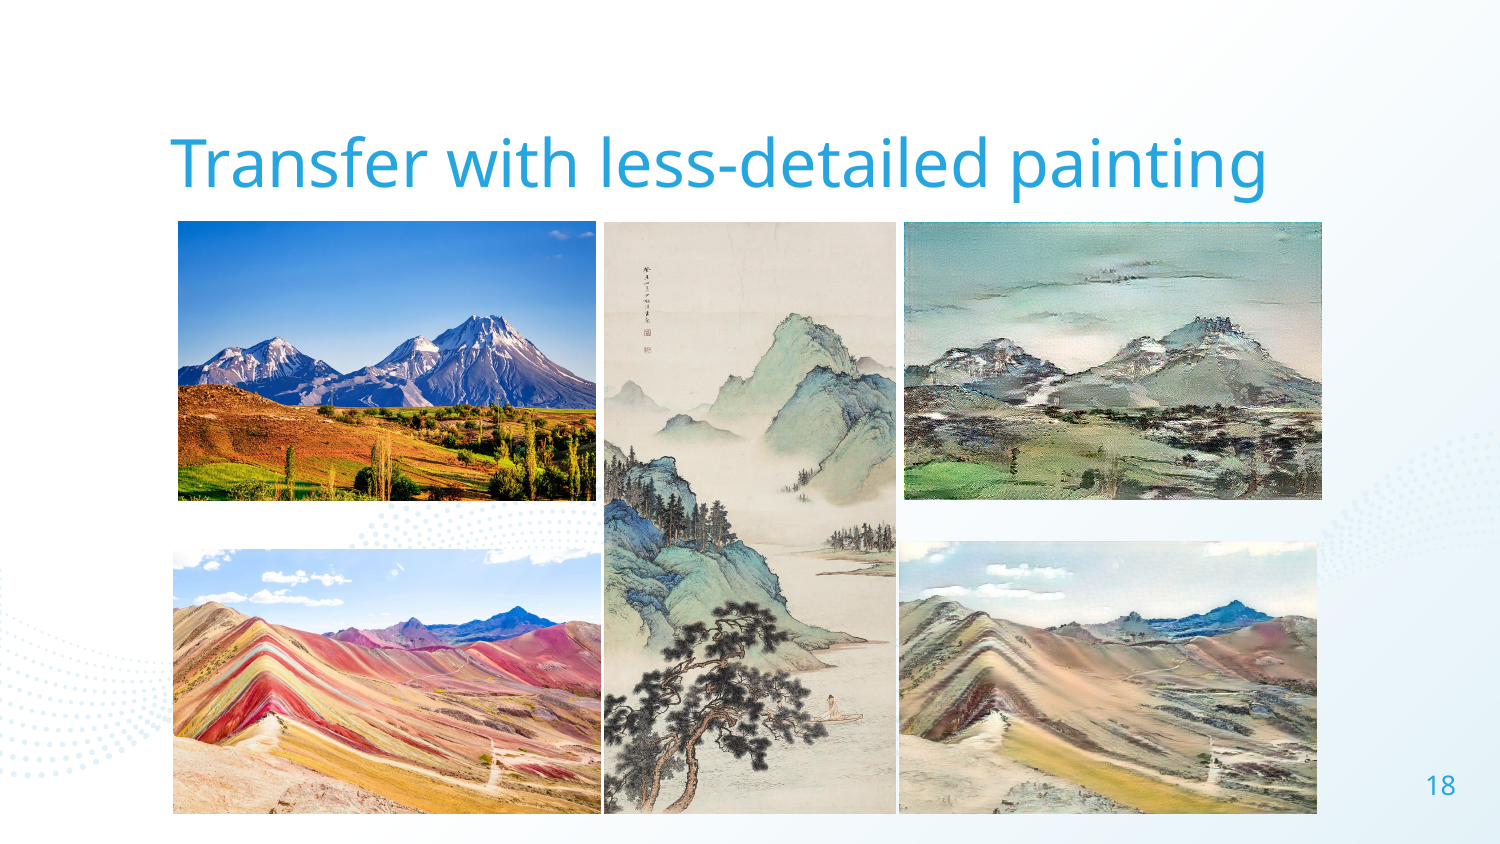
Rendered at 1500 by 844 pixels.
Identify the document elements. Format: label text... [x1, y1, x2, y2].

picture [898, 540, 1317, 814]
title Transfer with less-detailed painting [170, 137, 1330, 203]
picture [903, 221, 1322, 501]
picture [604, 221, 896, 814]
picture [178, 221, 597, 501]
picture [173, 549, 601, 814]
slide_number 18 [1366, 754, 1457, 819]
